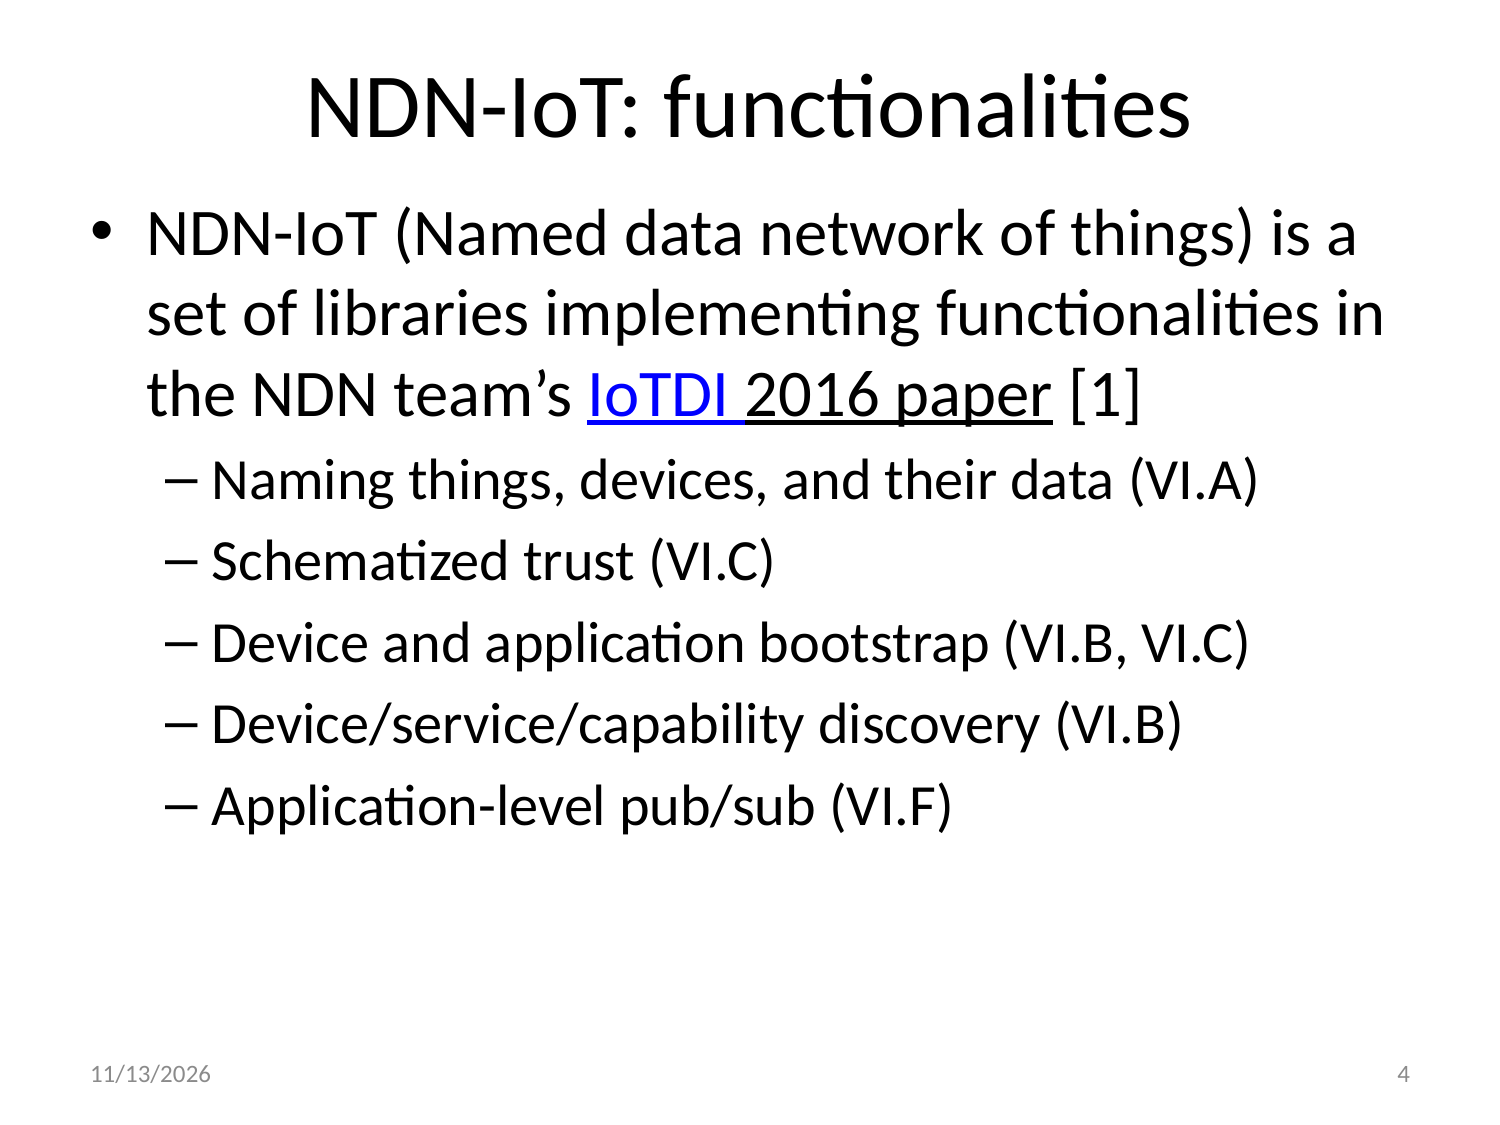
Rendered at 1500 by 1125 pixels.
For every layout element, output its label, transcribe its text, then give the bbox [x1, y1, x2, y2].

slide_number 4 [1074, 1042, 1425, 1103]
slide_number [75, 1042, 425, 1103]
title NDN-IoT: functionalities [75, 20, 1425, 180]
list NDN-IoT (Named data network of things) is a set of libraries implementing functionalities in the NDN team’s IoTDI 2016 paper [1] Naming things, devices, and their data (VI.A) Schematized trust (VI.C) Device and application bootstrap (VI.B, VI.C) Device/service/capability discovery (VI.B) Application-level pub/sub (VI.F) [75, 181, 1425, 983]
